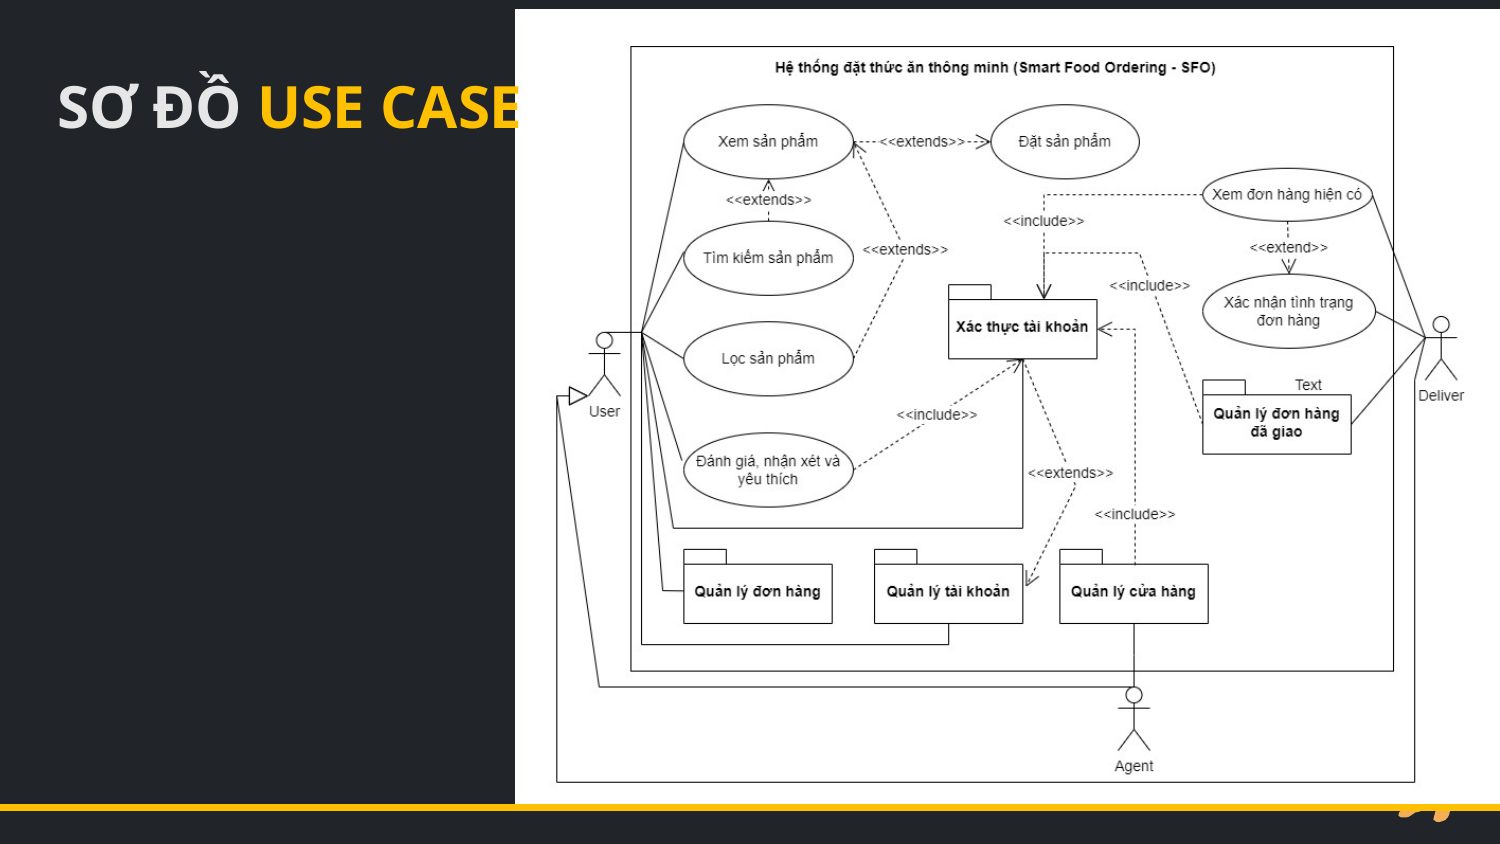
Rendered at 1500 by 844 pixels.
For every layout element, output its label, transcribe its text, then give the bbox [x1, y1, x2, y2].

text_box SƠ ĐỒ USE CASE [42, 62, 515, 148]
picture [515, 9, 1500, 805]
